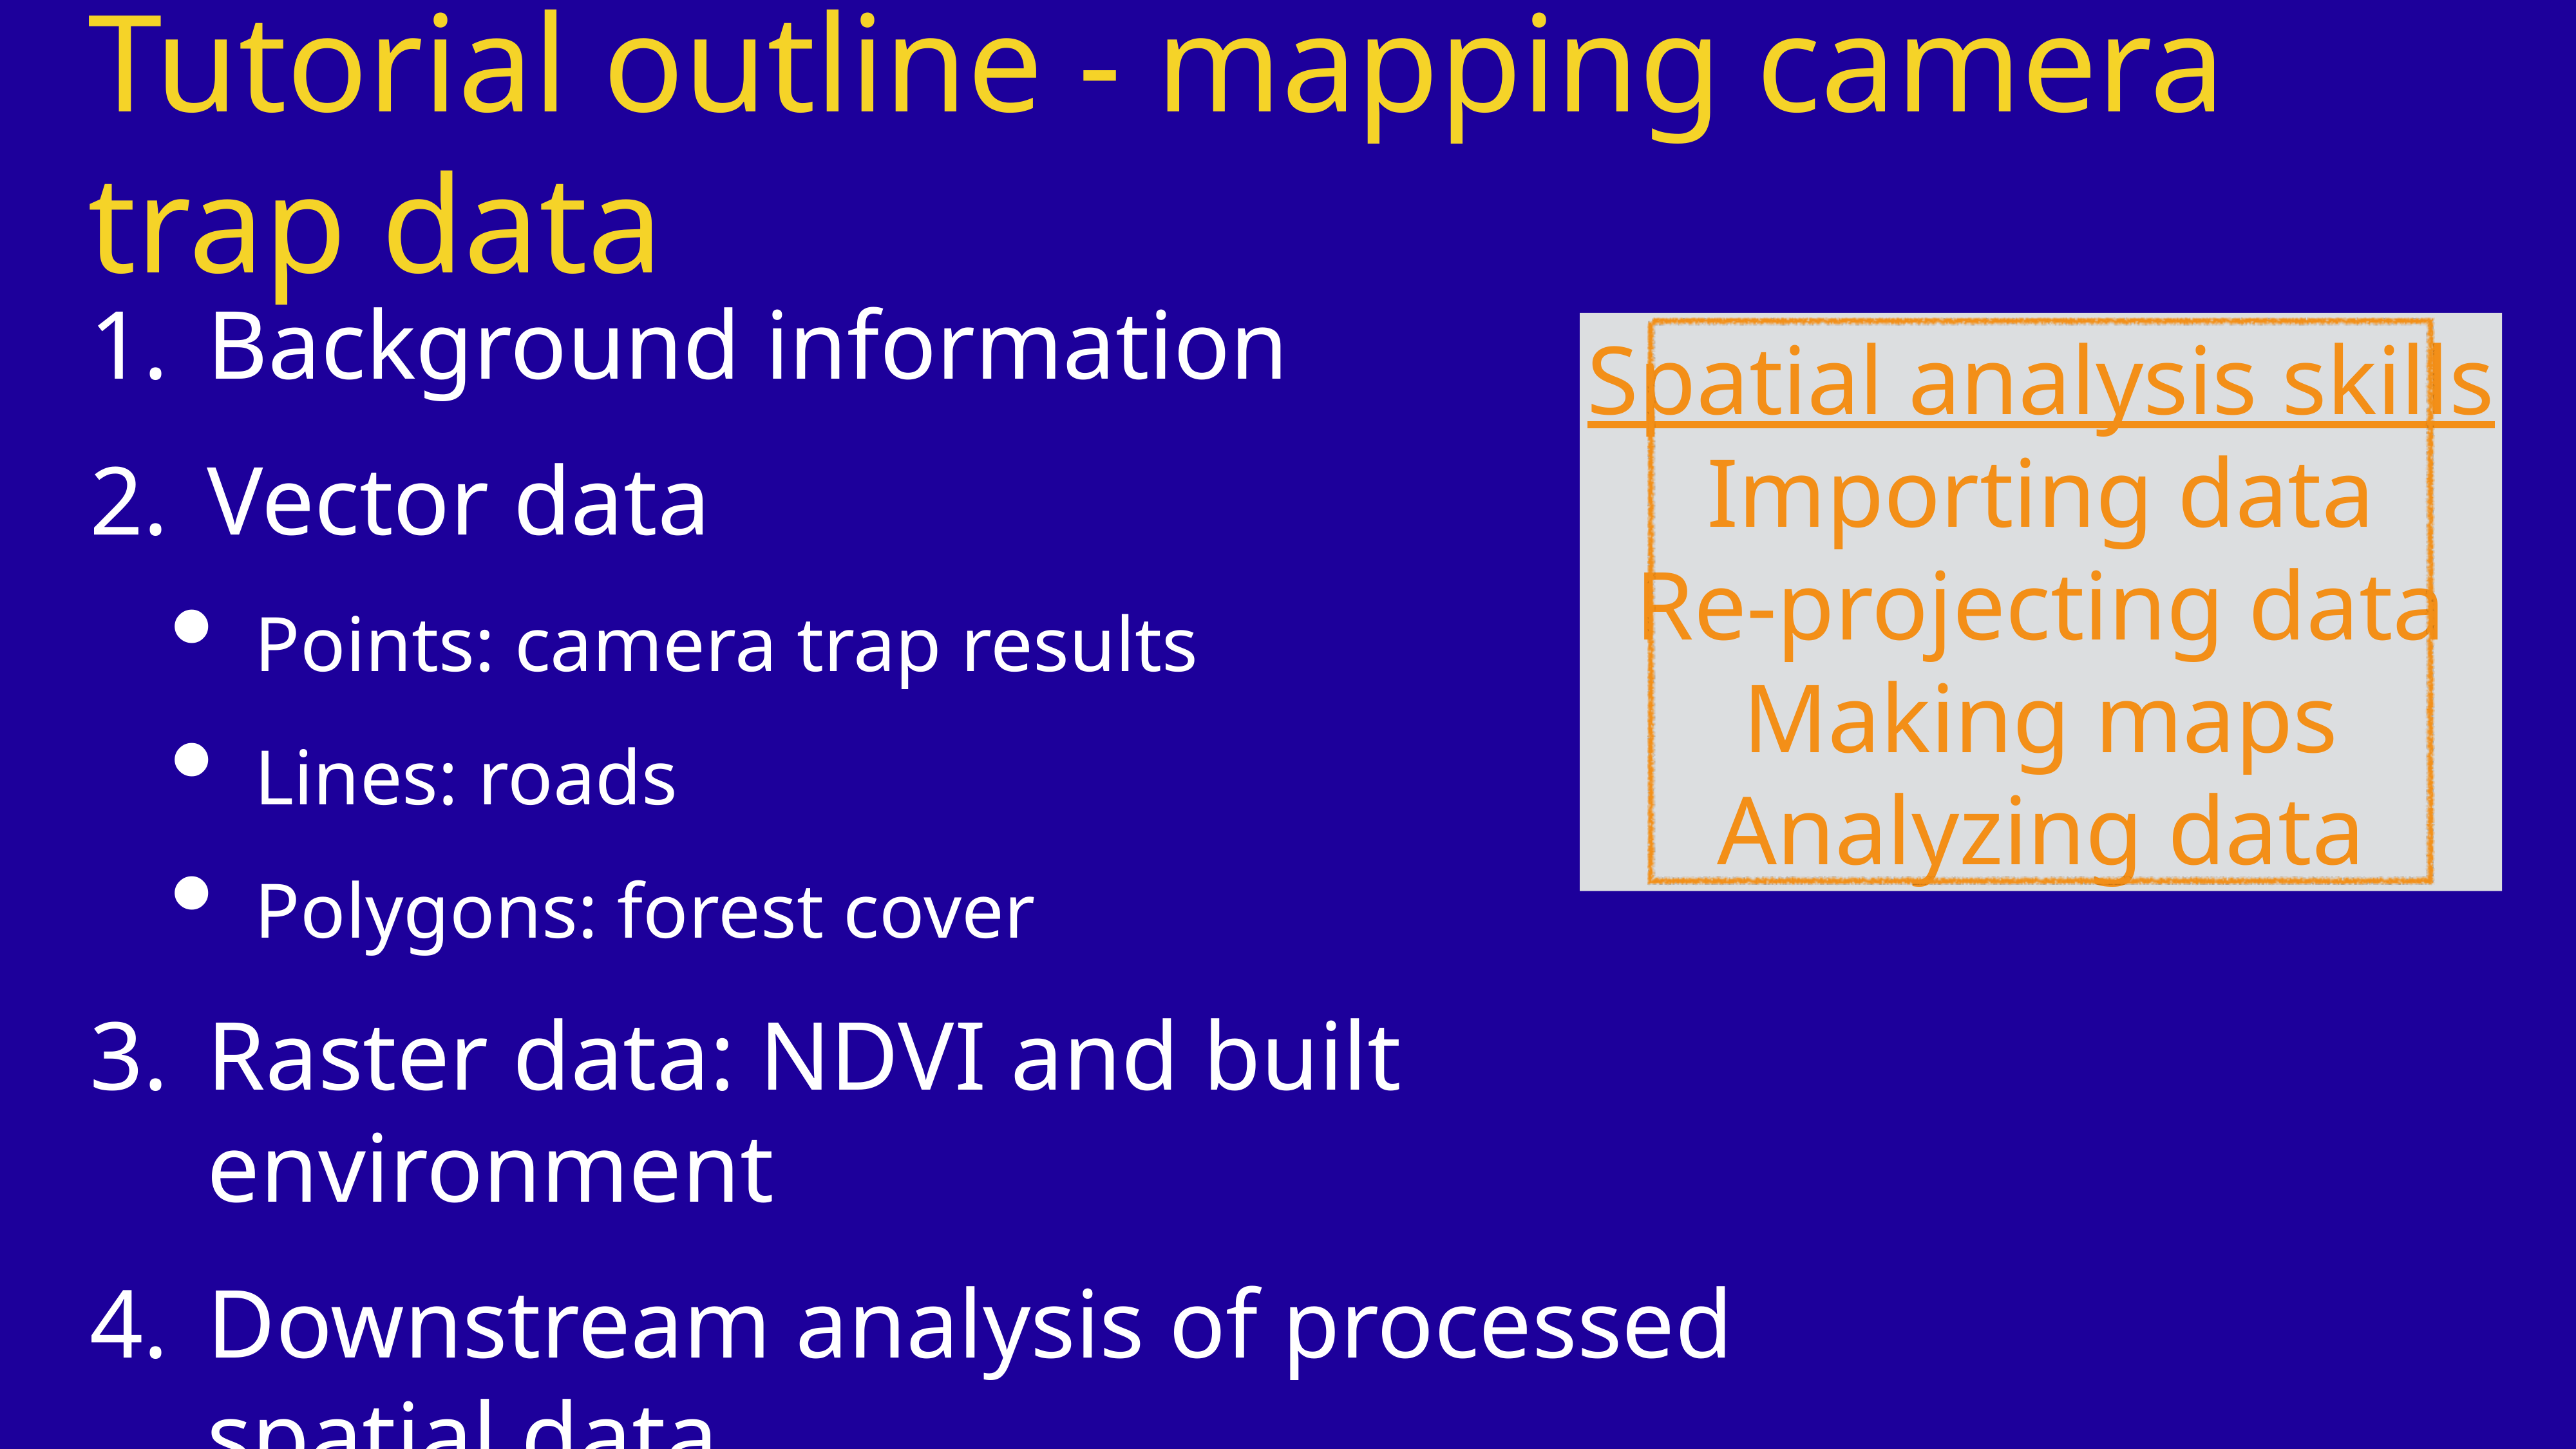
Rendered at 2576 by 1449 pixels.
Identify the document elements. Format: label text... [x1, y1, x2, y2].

list Background information Vector data Points: camera trap results Lines: roads Polygons: forest cover Raster data: NDVI and built environment Downstream analysis of processed spatial data [80, 275, 1821, 1388]
title Tutorial outline - mapping camera trap data [80, 52, 2458, 225]
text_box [1647, 317, 2435, 886]
